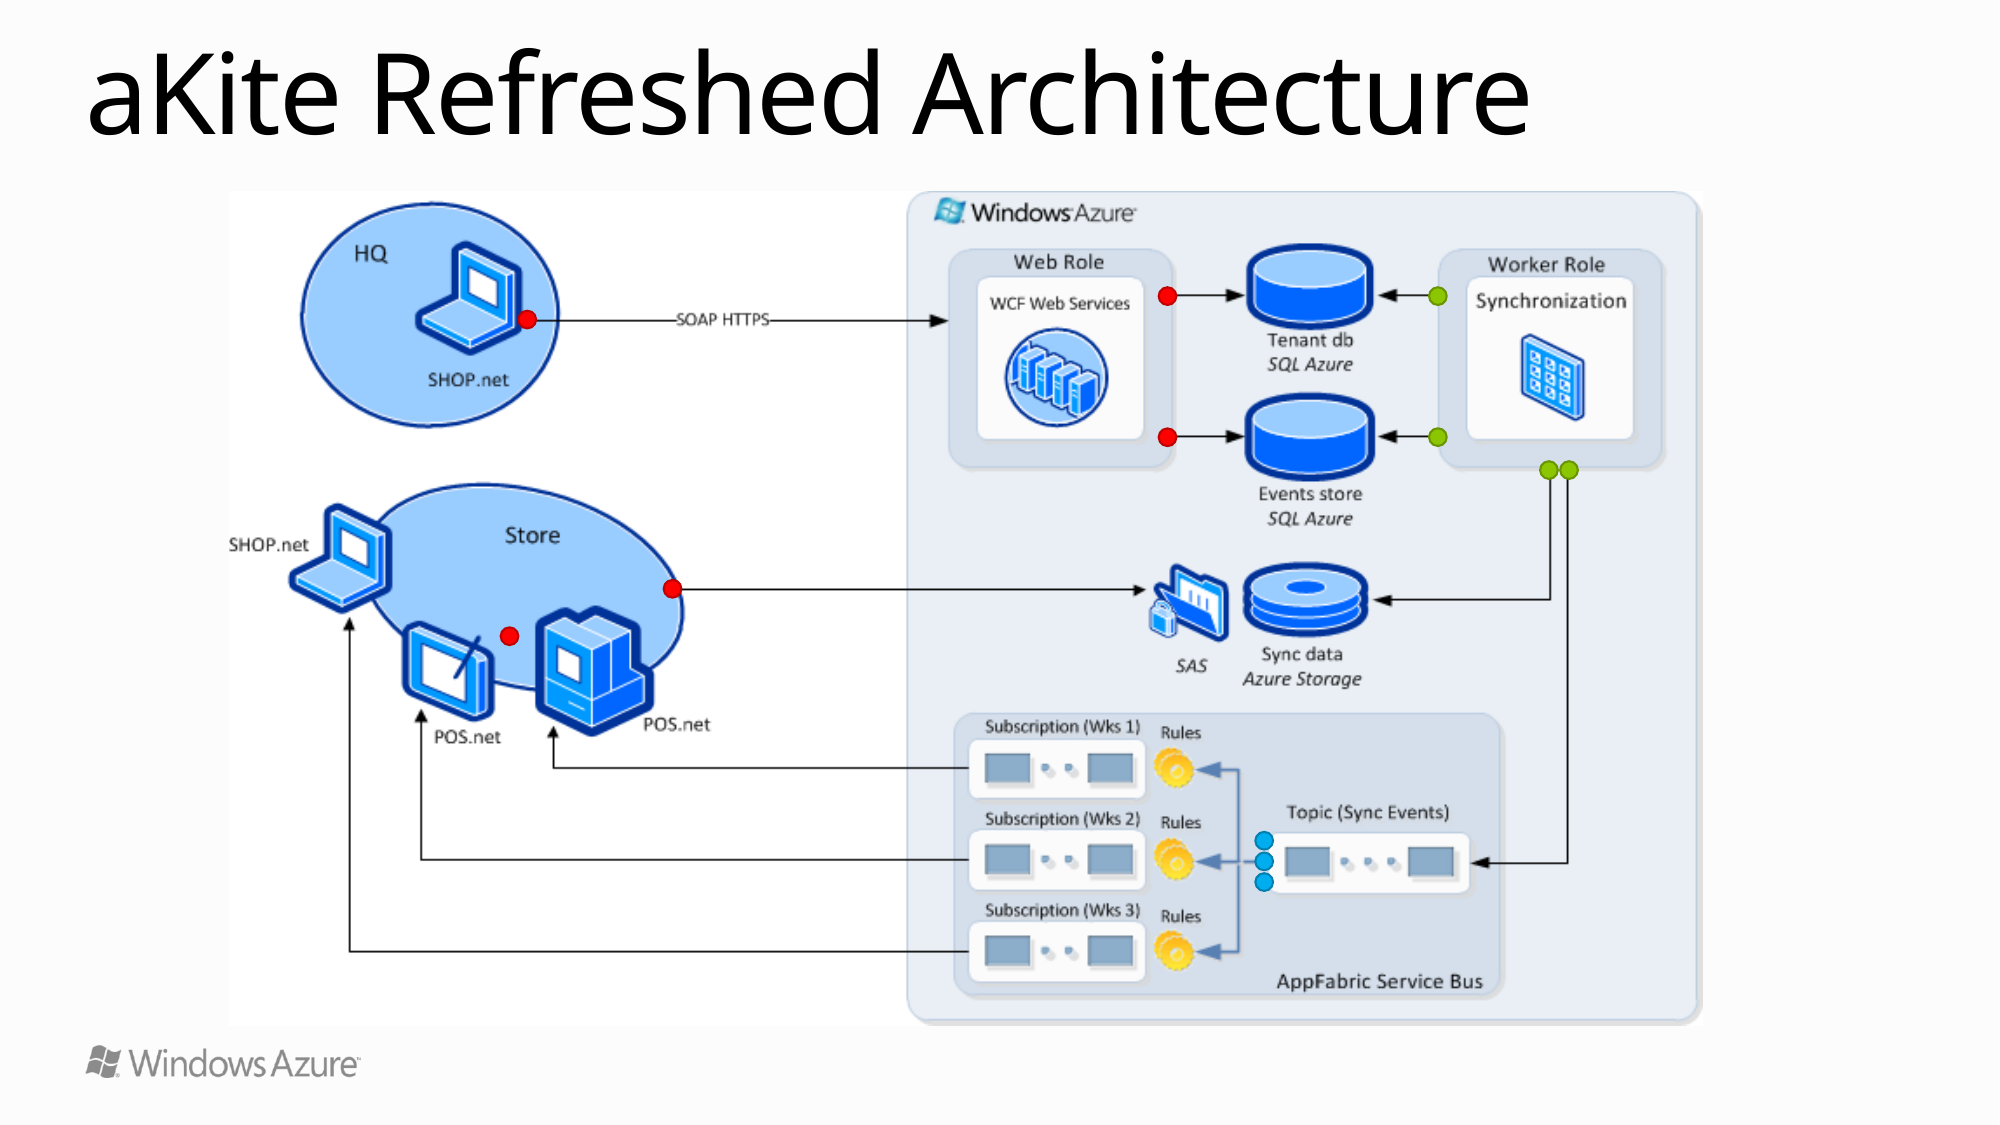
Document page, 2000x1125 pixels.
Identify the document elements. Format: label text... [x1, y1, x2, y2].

picture [229, 191, 1703, 1026]
title aKite Refreshed Architecture [85, 37, 1914, 161]
